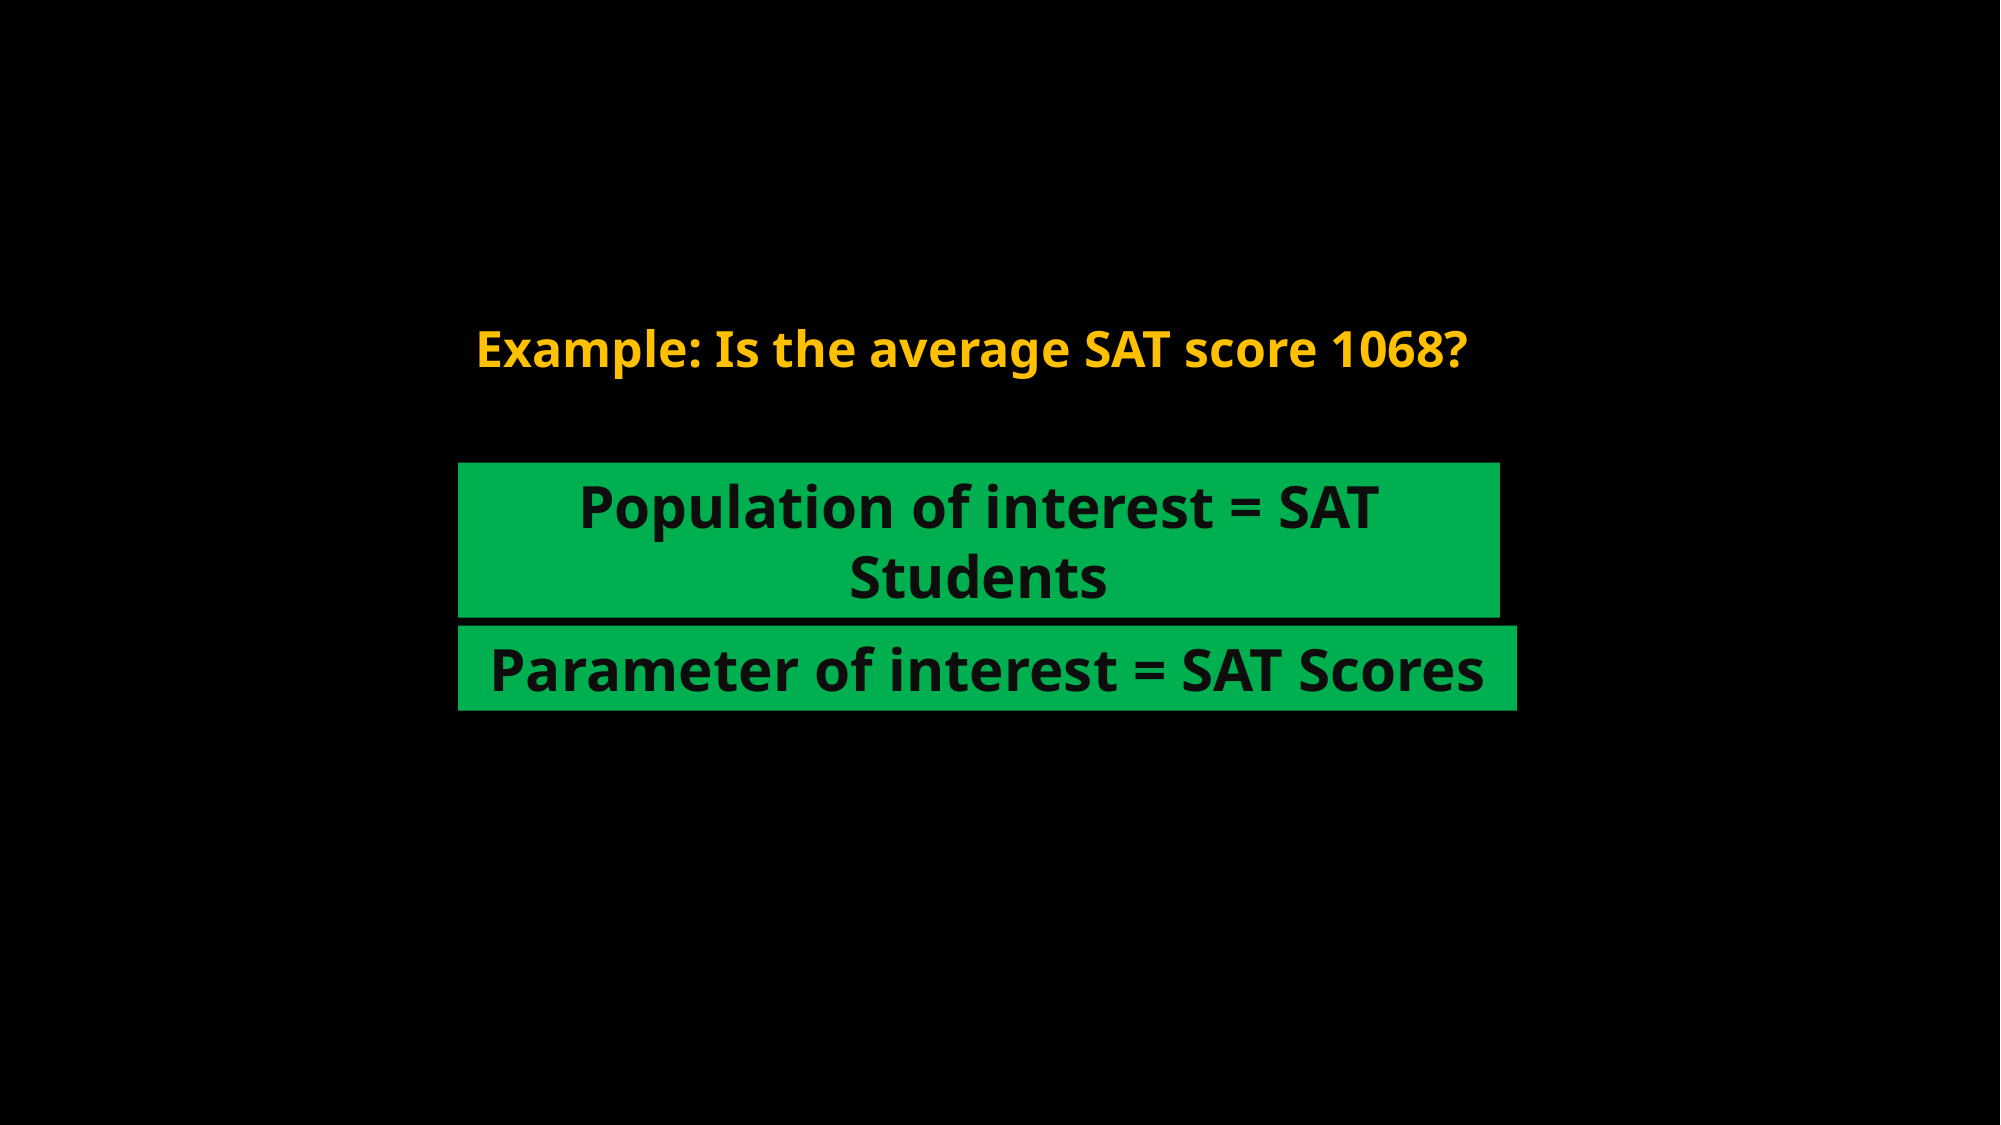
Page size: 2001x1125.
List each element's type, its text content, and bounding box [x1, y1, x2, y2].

text_box Example: Is the average SAT score 1068? [460, 310, 1484, 386]
text_box Parameter of interest = SAT Scores [458, 625, 1518, 711]
text_box Population of interest = SAT Students [458, 462, 1500, 618]
